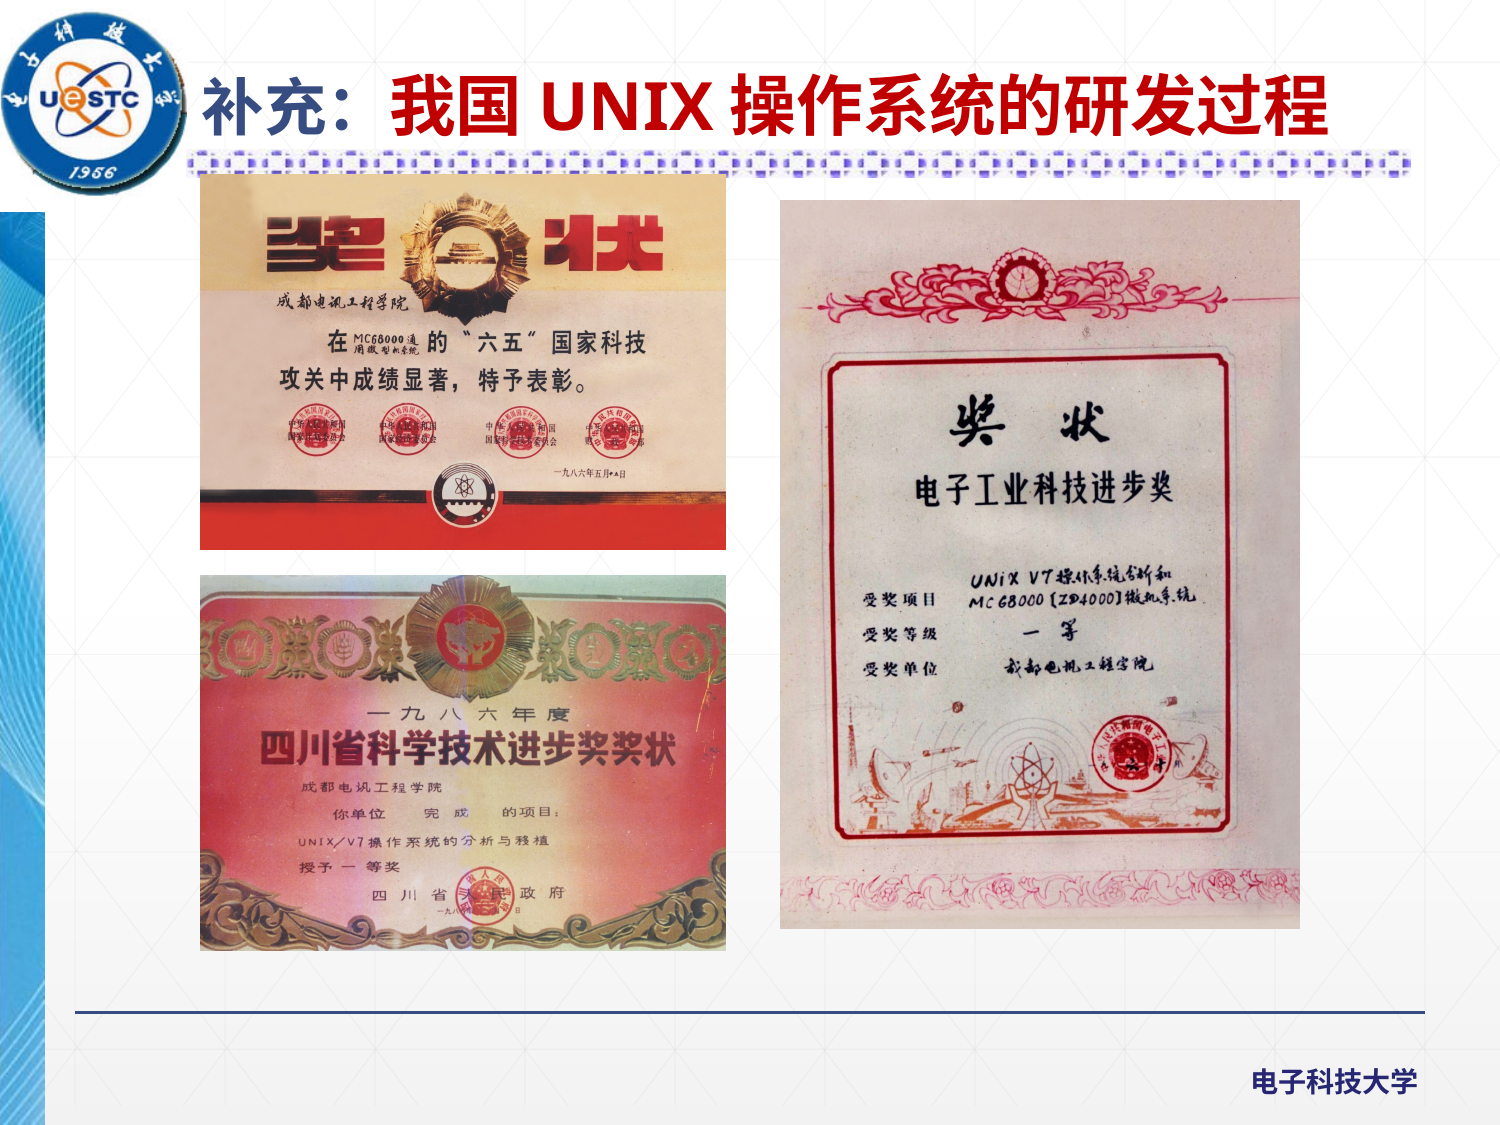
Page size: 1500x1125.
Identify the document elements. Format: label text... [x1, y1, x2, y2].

picture [200, 575, 726, 951]
picture [200, 174, 726, 550]
picture [780, 200, 1300, 929]
picture [0, 0, 187, 197]
picture [0, 212, 45, 1125]
text_box 补充：我国UNIX操作系统的研发过程 [186, 65, 1415, 181]
